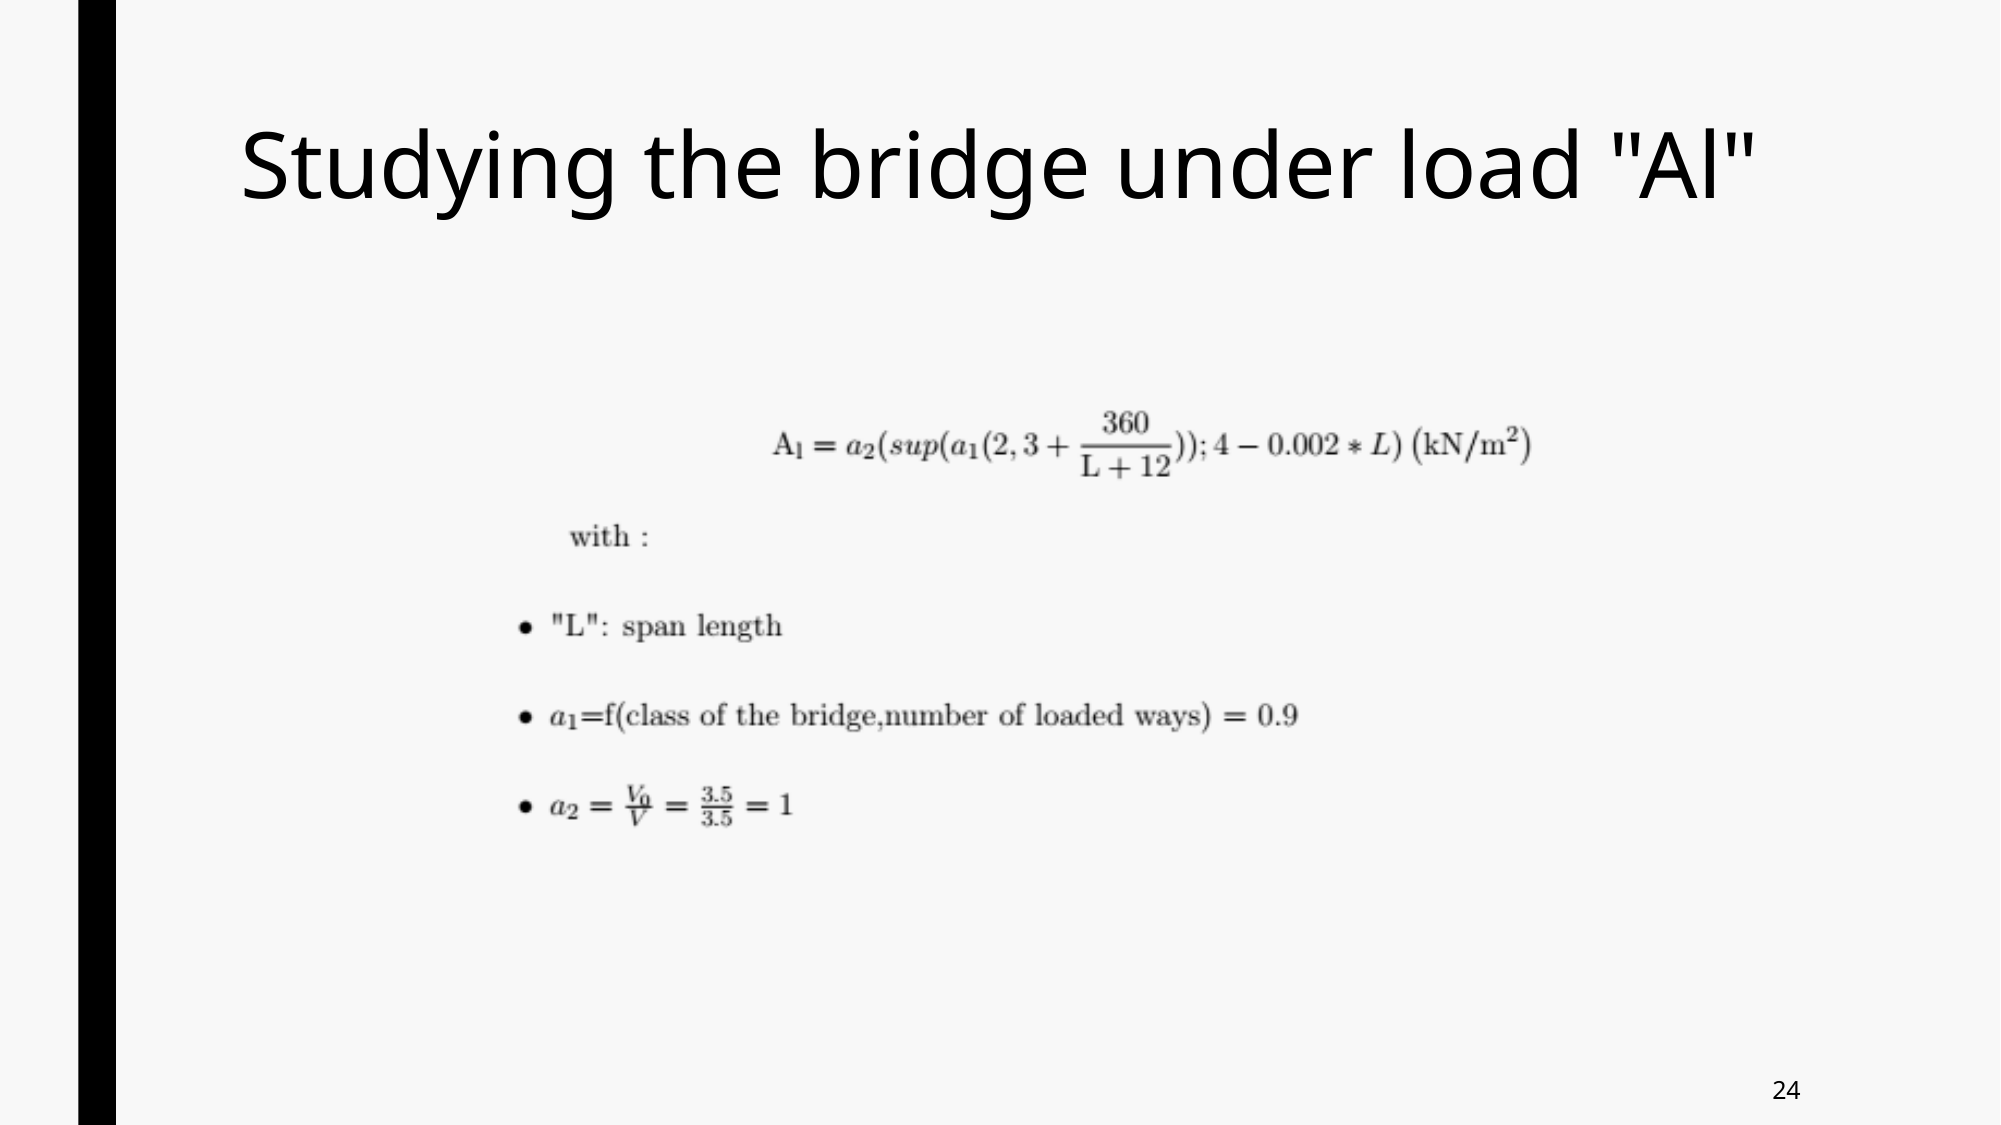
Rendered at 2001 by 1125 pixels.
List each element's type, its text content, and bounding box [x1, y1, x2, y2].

title Studying the bridge under load "Al" [225, 112, 1800, 357]
slide_number 24 [1553, 1058, 1816, 1125]
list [447, 359, 1643, 859]
